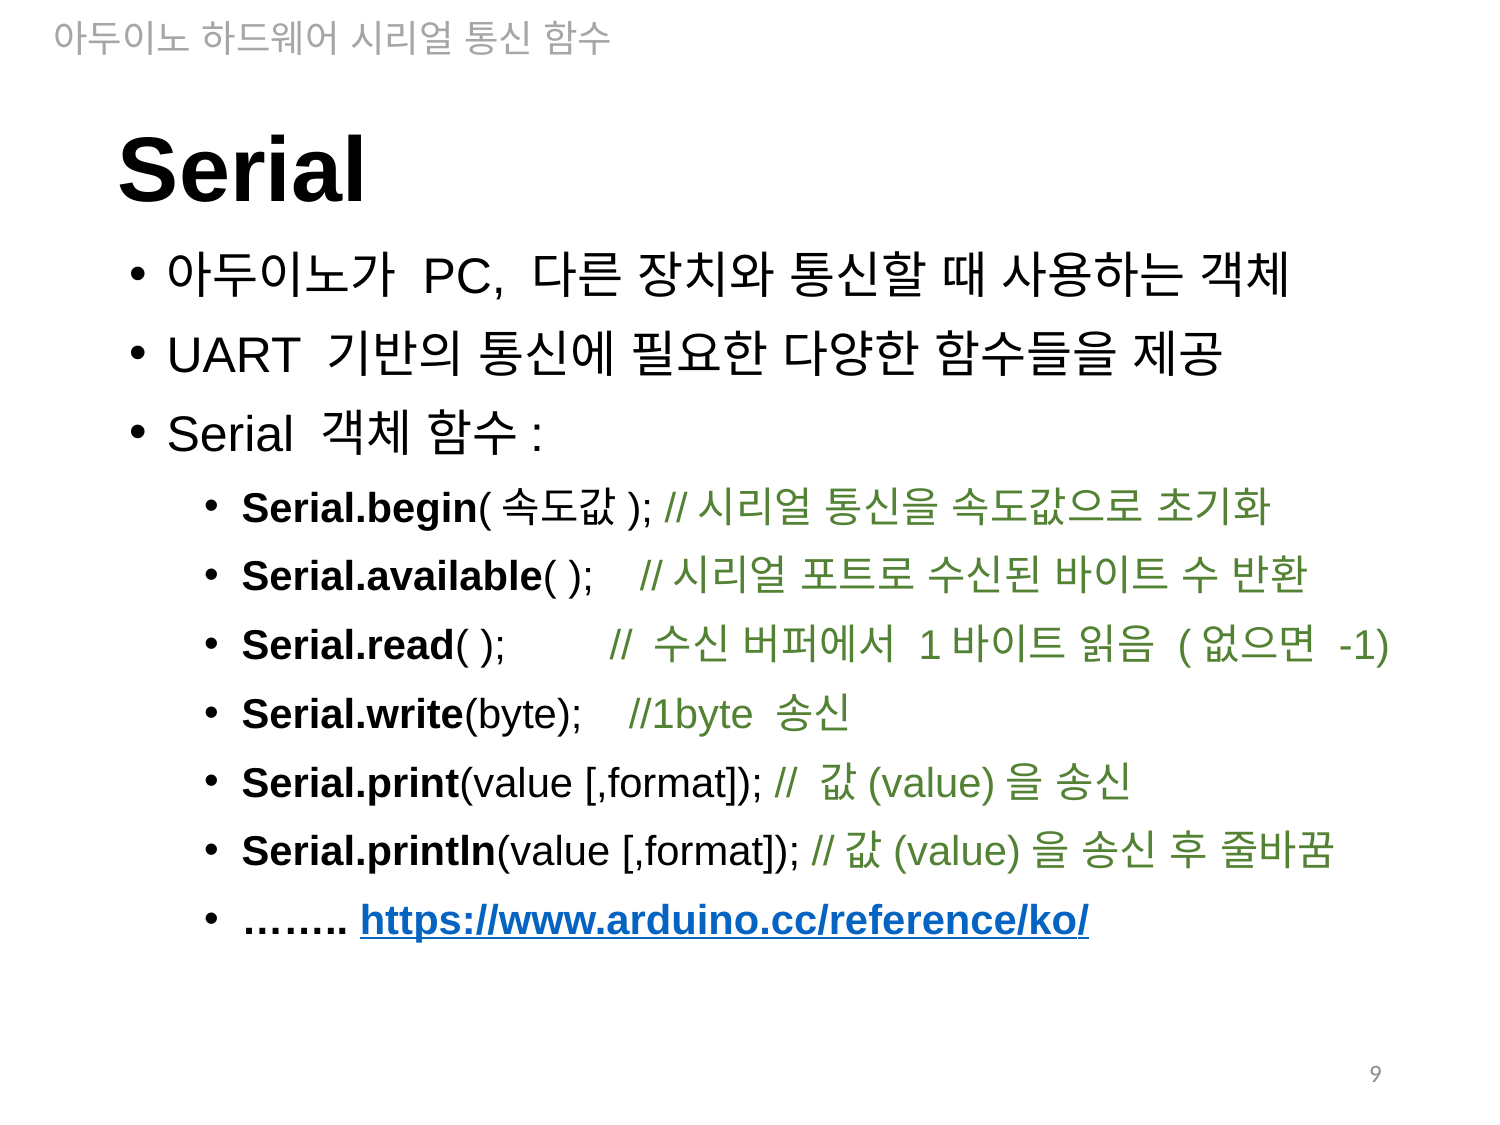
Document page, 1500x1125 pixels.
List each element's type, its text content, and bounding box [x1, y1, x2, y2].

slide_number 9 [1059, 1042, 1397, 1103]
text_box Serial [103, 114, 1397, 228]
text_box 아두이노 하드웨어 시리얼 통신 함수 [38, 7, 628, 68]
text_box 아두이노가 PC, 다른 장치와 통신할 때 사용하는 객체 UART 기반의 통신에 필요한 다양한 함수들을 제공 Serial 객체 함수: Serial.begin(속도값); //시리얼 통신을 속도값으로 초기화 Serial.available( ); //시리얼 포트로 수신된 바이트 수 반환 Serial.read( ); // 수신 버퍼에서 1바이트 읽음 (없으면 -1) Serial.write(byte); //1byte 송신 Serial.print(value [,format]); // 값(value)을 송신 Serial.println(value [,format]); //값(value)을 송신 후 줄바꿈 …….. https://www.arduino.cc/reference/ko/ [114, 237, 1457, 1033]
